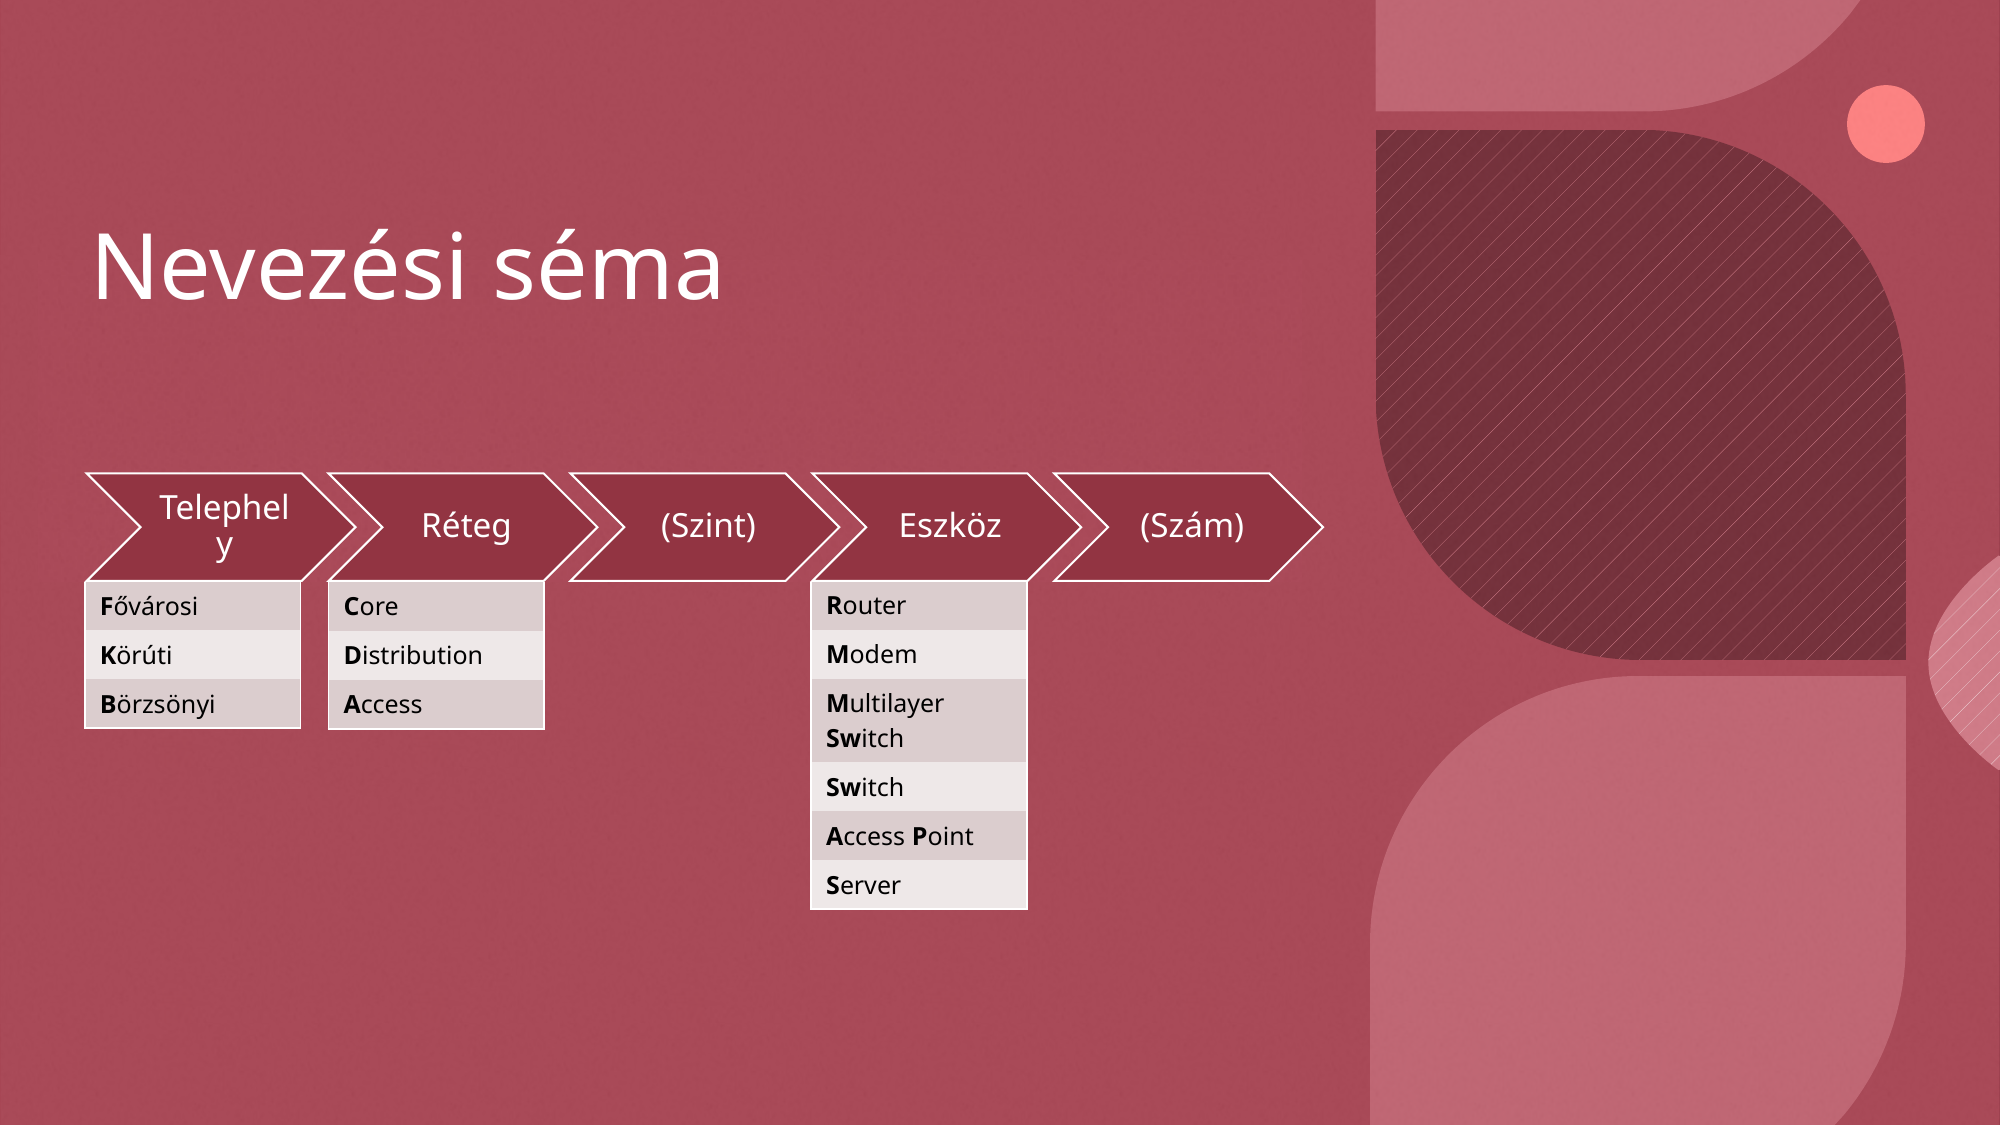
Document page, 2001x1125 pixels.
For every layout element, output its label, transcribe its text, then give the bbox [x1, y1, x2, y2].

table_cell Access Point [812, 811, 1026, 860]
table_cell Börzsönyi [86, 679, 300, 727]
table_cell Modem [812, 644, 1026, 679]
picture [38, 260, 1302, 582]
title Nevezési séma [75, 109, 754, 260]
table_cell Access [329, 680, 543, 728]
table_cell Server [812, 860, 1026, 908]
table_cell Switch [812, 762, 1026, 811]
table_cell Distribution [329, 644, 543, 680]
table_cell Multilayer Switch [812, 679, 1026, 762]
table_cell Körúti [86, 644, 300, 679]
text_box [86, 410, 1324, 644]
